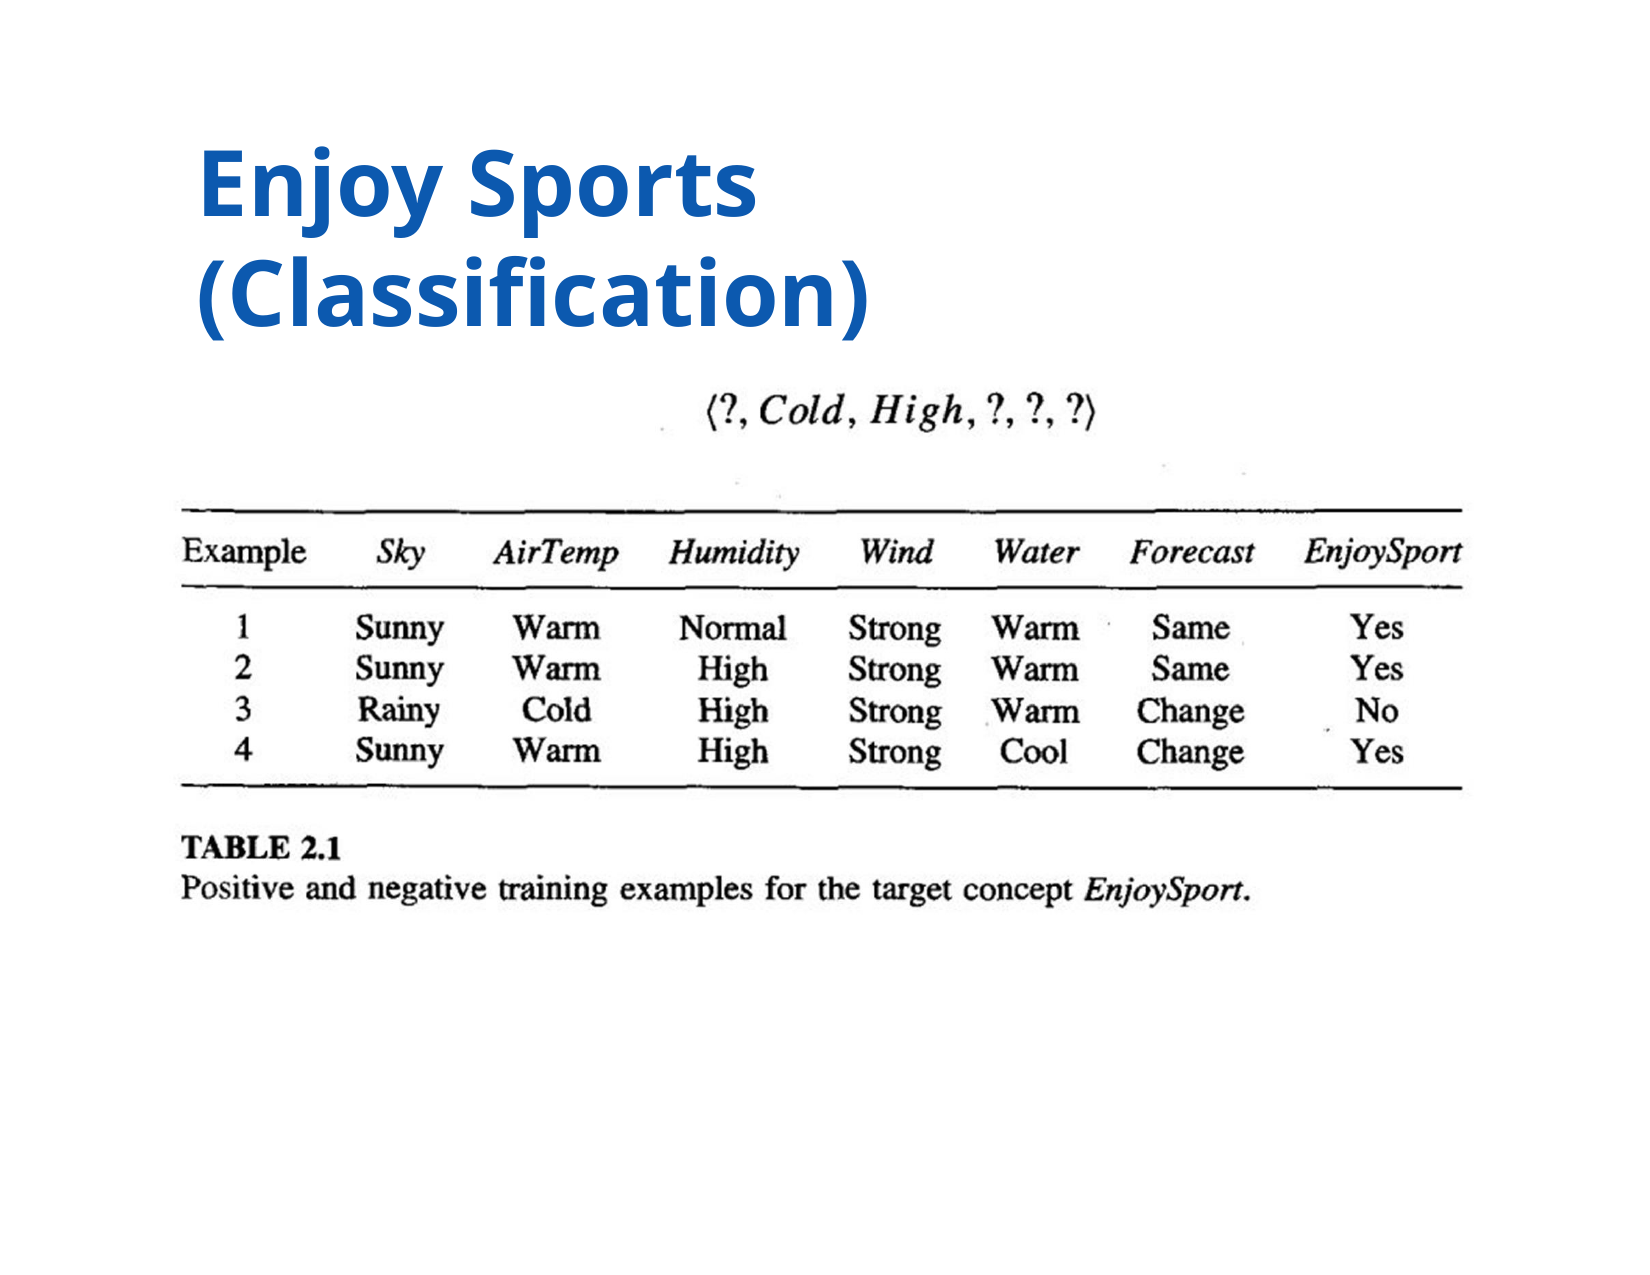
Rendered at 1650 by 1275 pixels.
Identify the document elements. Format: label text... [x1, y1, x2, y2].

text_box [169, 385, 1474, 915]
title Enjoy Sports (Classification) [194, 122, 1456, 345]
